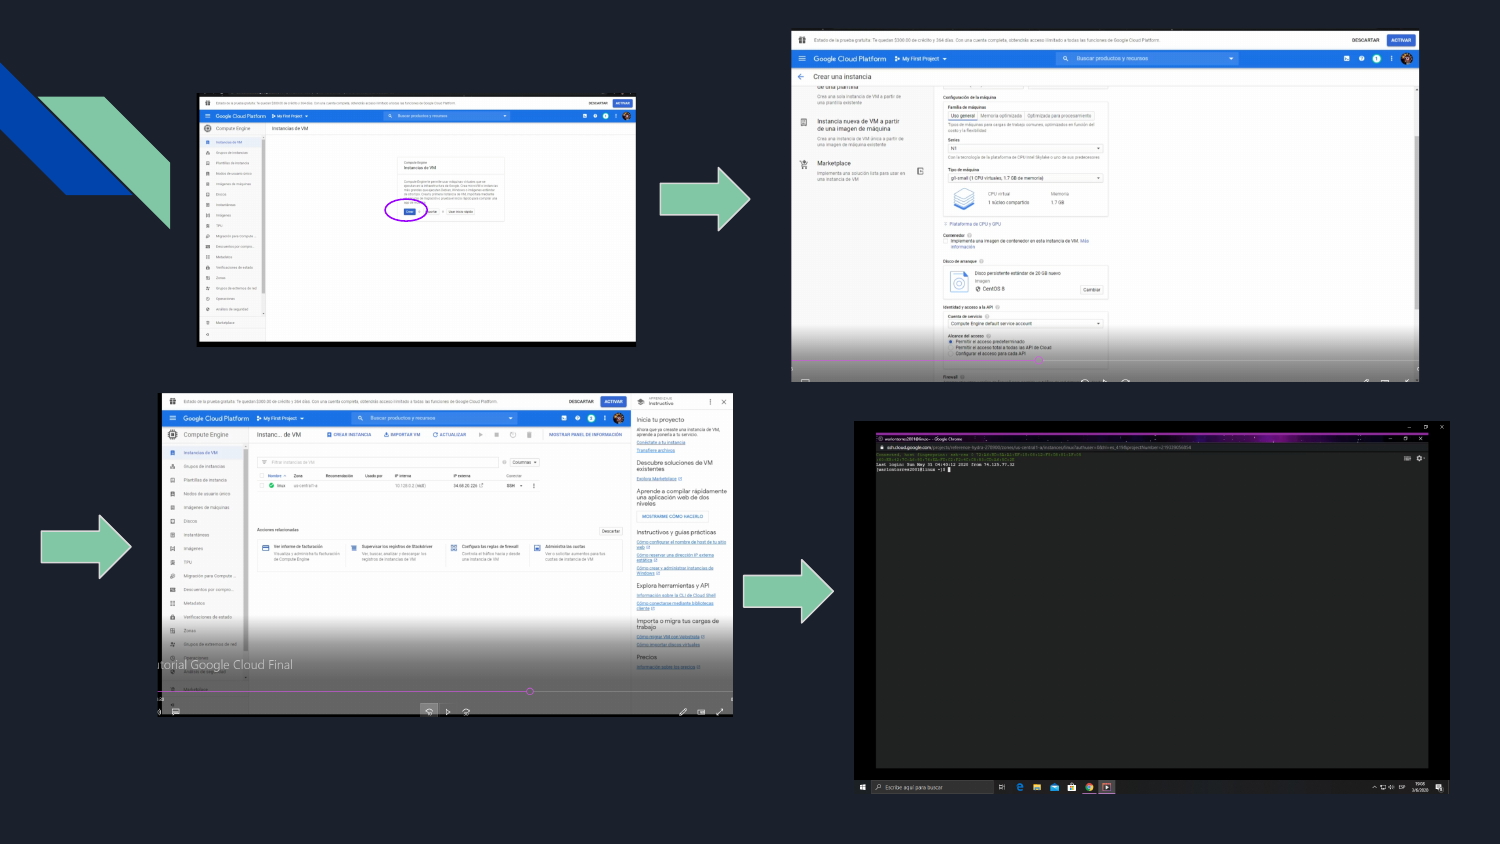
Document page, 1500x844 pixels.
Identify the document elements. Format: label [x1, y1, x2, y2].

picture [853, 421, 1450, 794]
picture [196, 92, 637, 347]
picture [790, 28, 1420, 382]
text_box [41, 515, 132, 579]
picture [157, 393, 734, 717]
text_box [743, 559, 834, 623]
text_box [660, 167, 750, 231]
